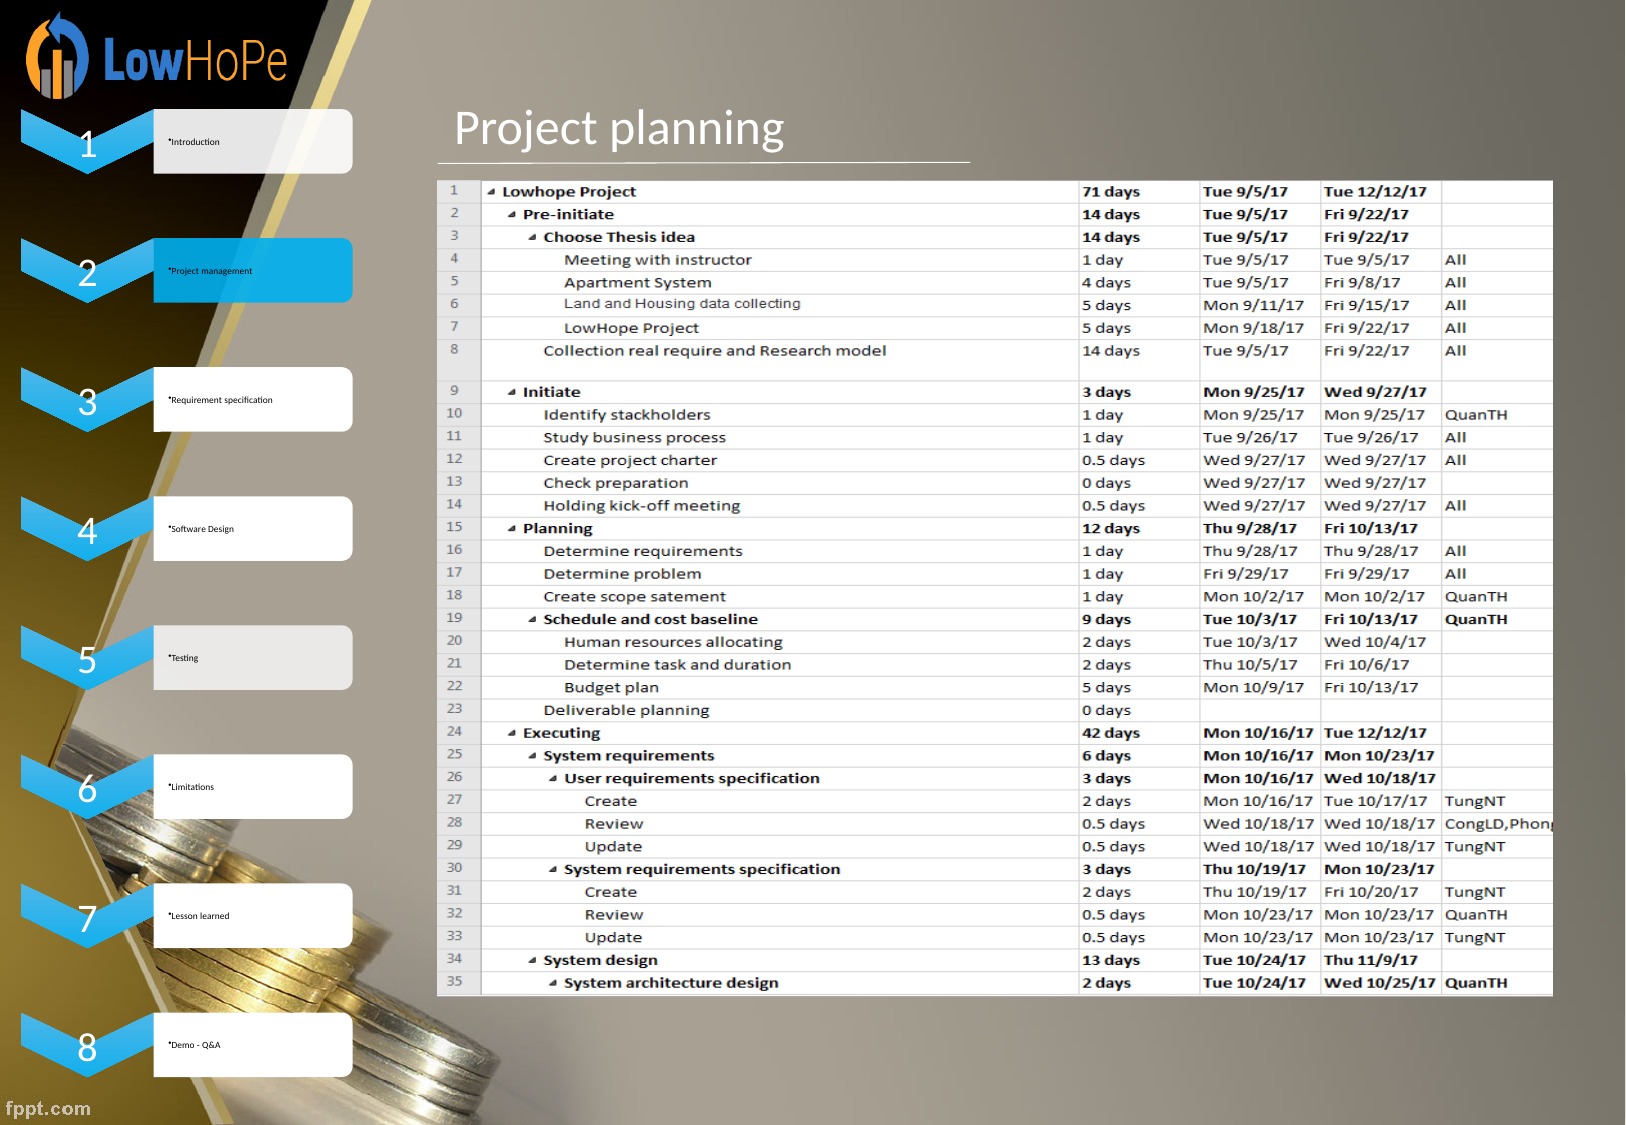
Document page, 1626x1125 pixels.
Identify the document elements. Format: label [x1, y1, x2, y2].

picture [0, 0, 1625, 1125]
text_box [20, 109, 353, 1078]
